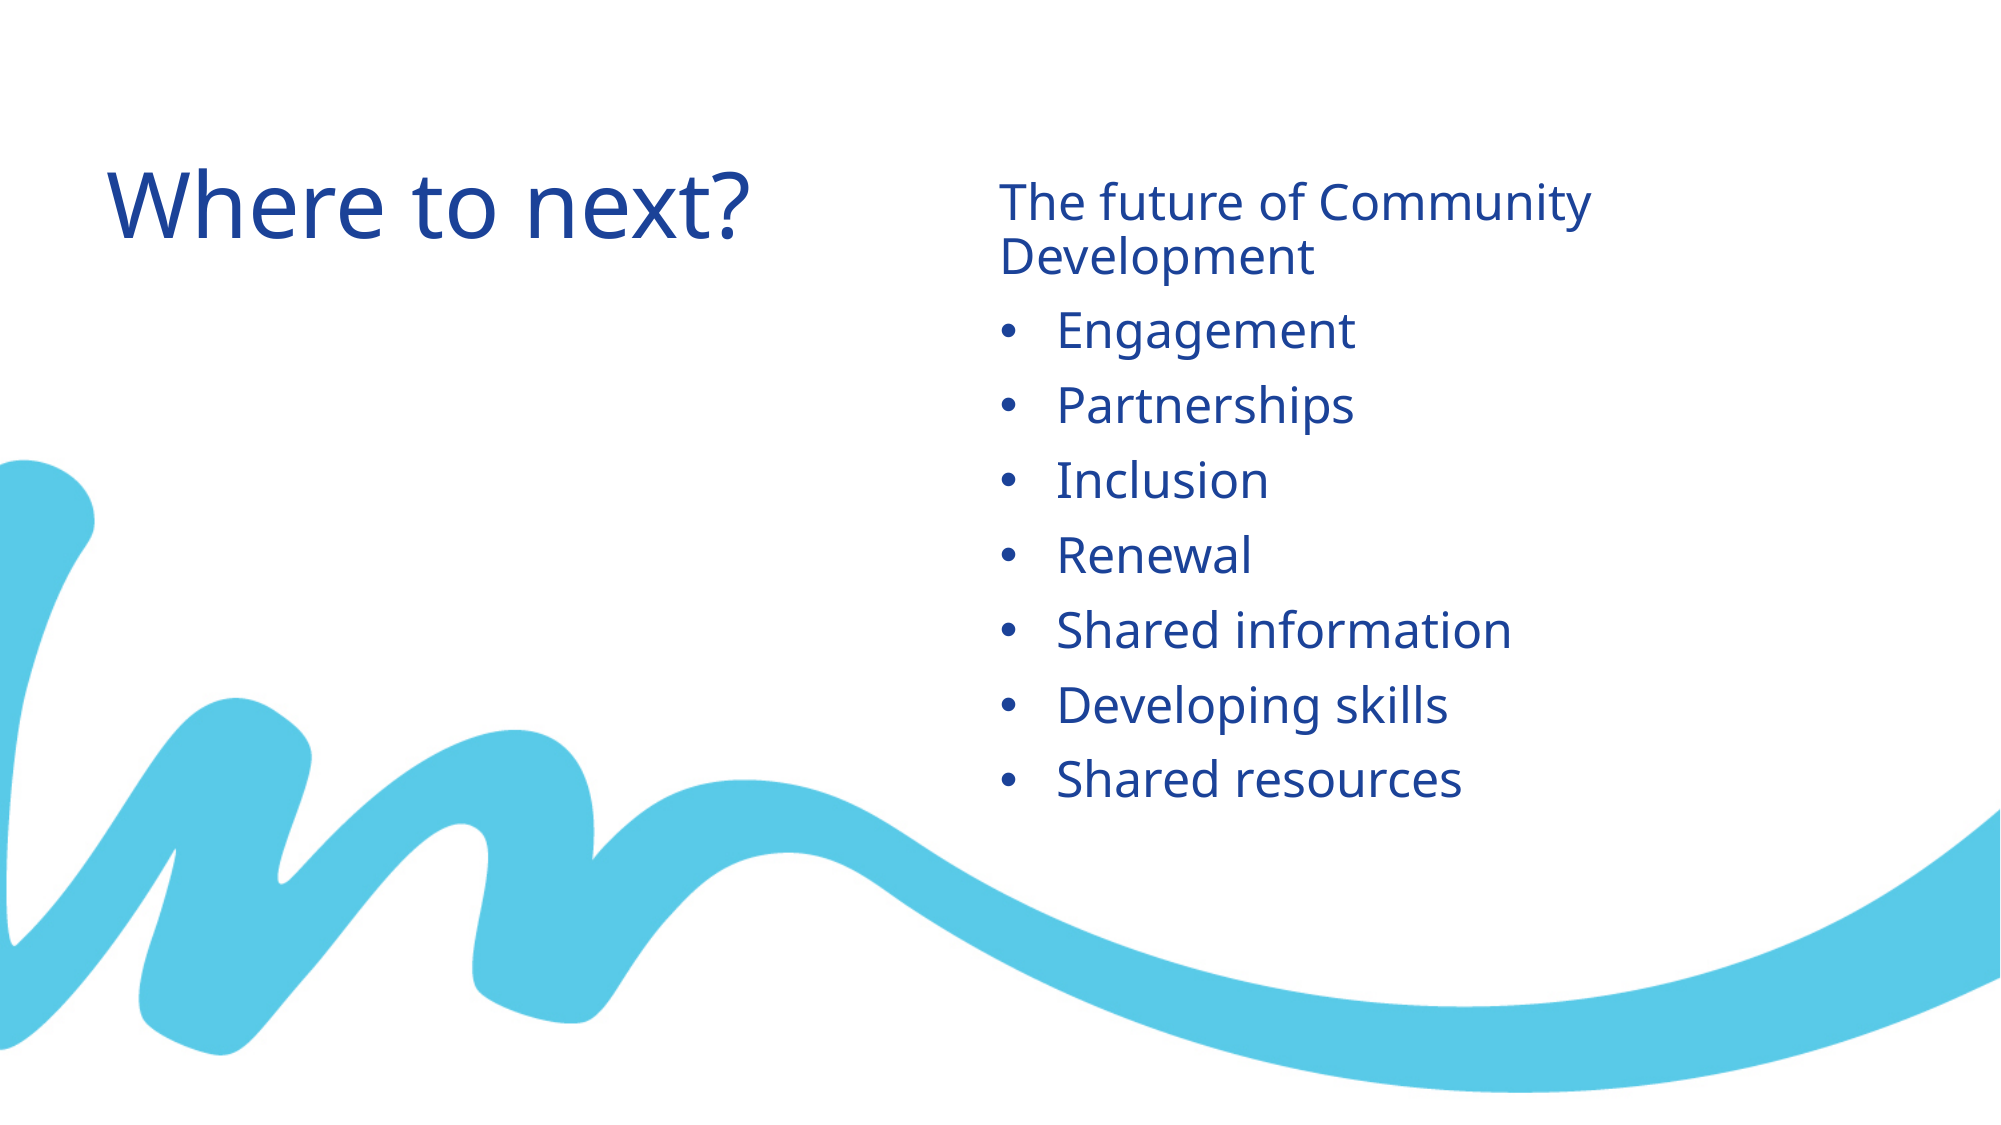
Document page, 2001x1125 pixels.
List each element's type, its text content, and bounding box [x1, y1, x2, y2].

list The future of Community Development​ Engagement​ Partnerships​ Inclusion​ Renewal​ Shared information​ Developing skills​ Shared resources [999, 176, 1901, 816]
picture [0, 0, 2001, 1125]
list ​ Where to next? [106, 60, 915, 251]
